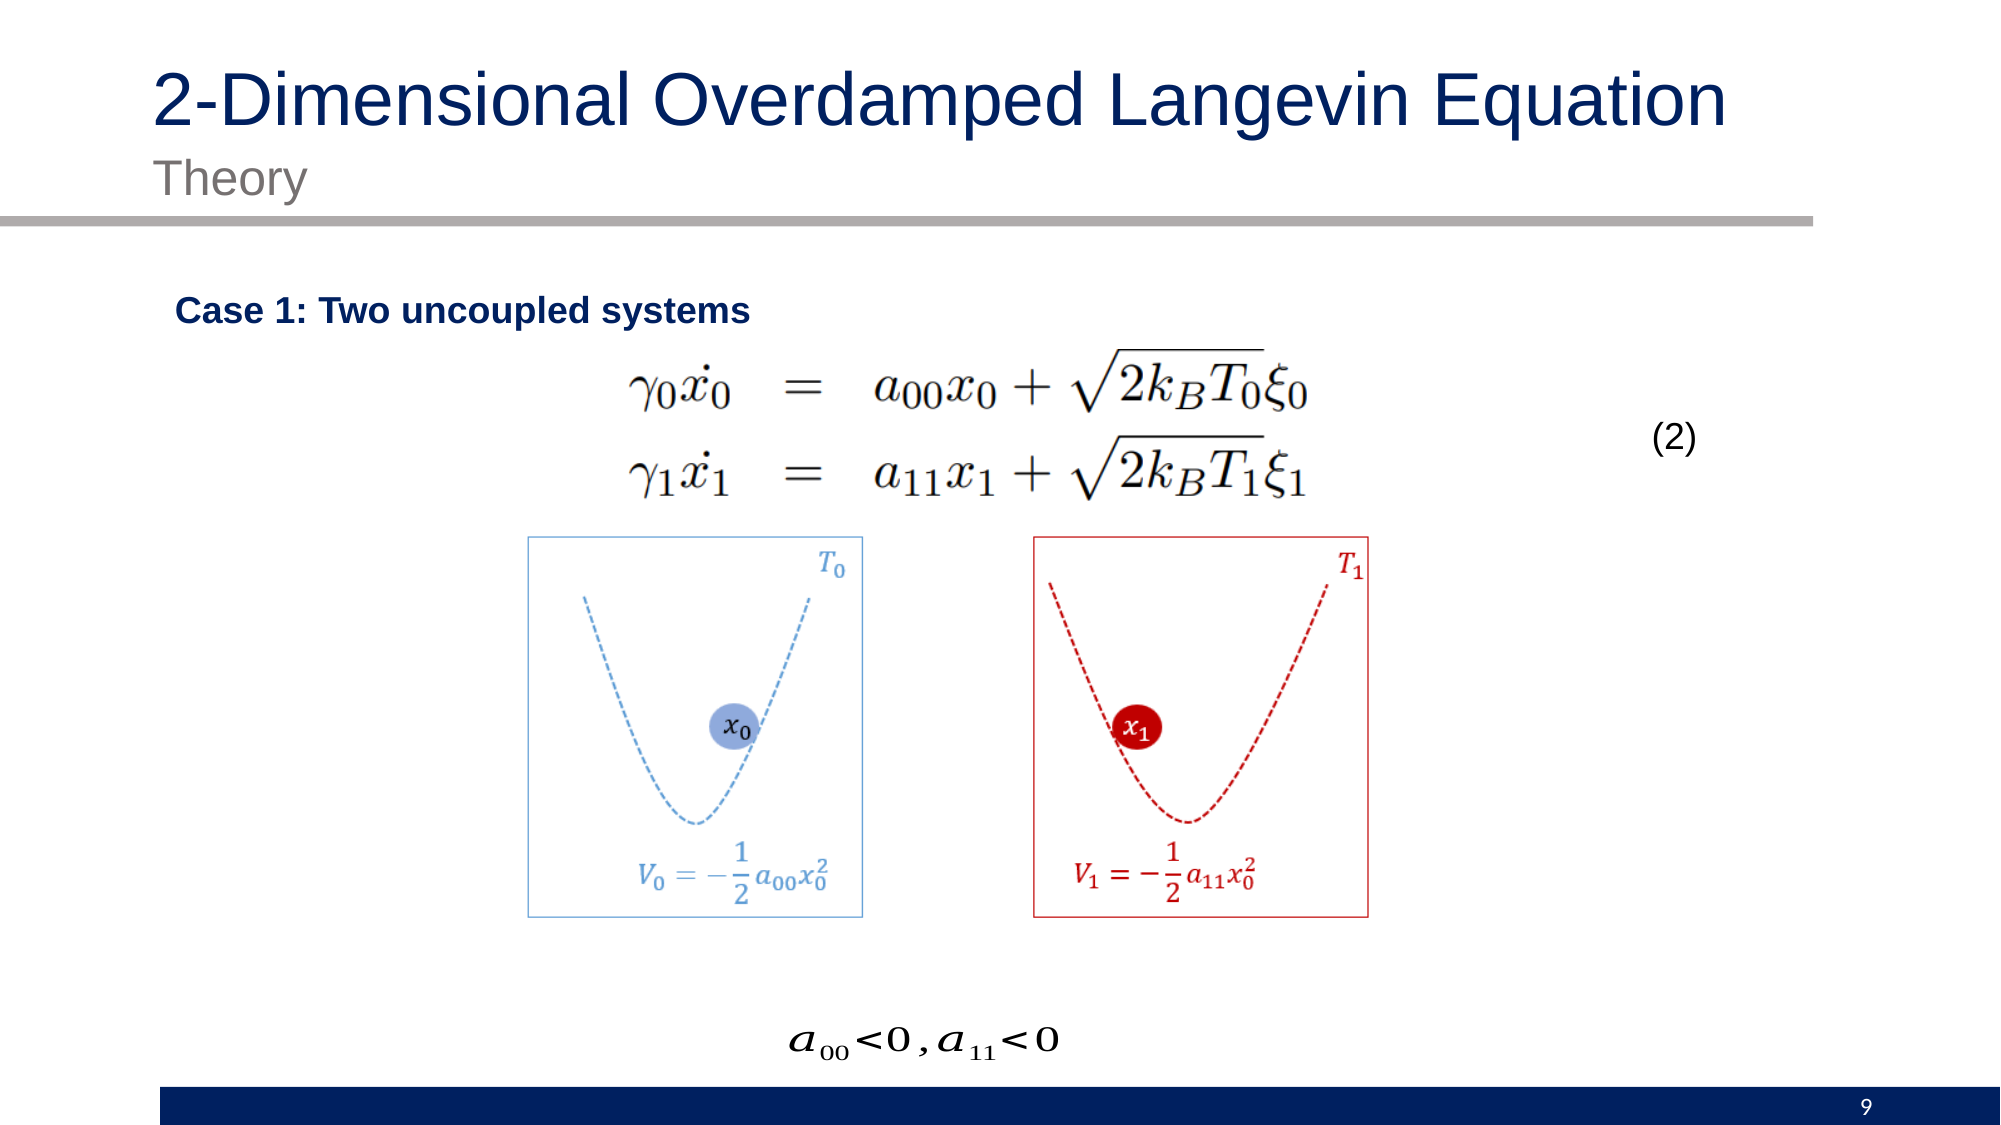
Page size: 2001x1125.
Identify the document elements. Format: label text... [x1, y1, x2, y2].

text_box [1888, 1086, 2000, 1125]
title 2-Dimensional Overdamped Langevin Equation [137, 59, 1863, 137]
picture [513, 524, 1375, 933]
text_box [0, 215, 1814, 227]
text_box [159, 1086, 1437, 1125]
text_box Case 1: Two uncoupled systems [160, 278, 809, 339]
slide_number 9 [1437, 1075, 1888, 1125]
picture [622, 349, 1312, 521]
text_box (2) [1636, 404, 1814, 465]
text_box Theory [137, 137, 1863, 221]
